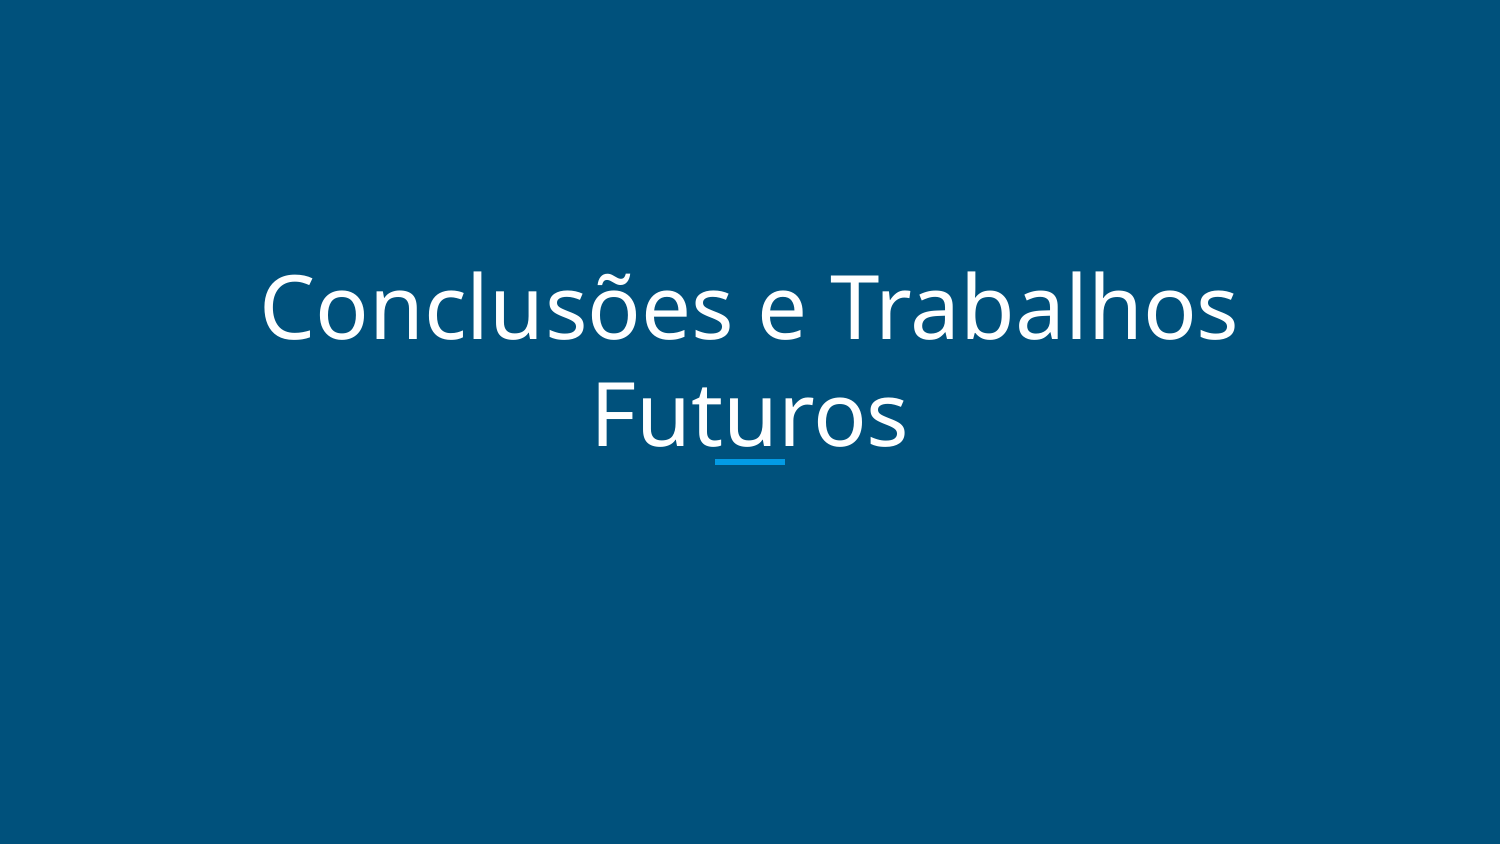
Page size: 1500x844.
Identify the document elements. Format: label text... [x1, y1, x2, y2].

title Conclusões e Trabalhos Futuros [75, 235, 1425, 479]
